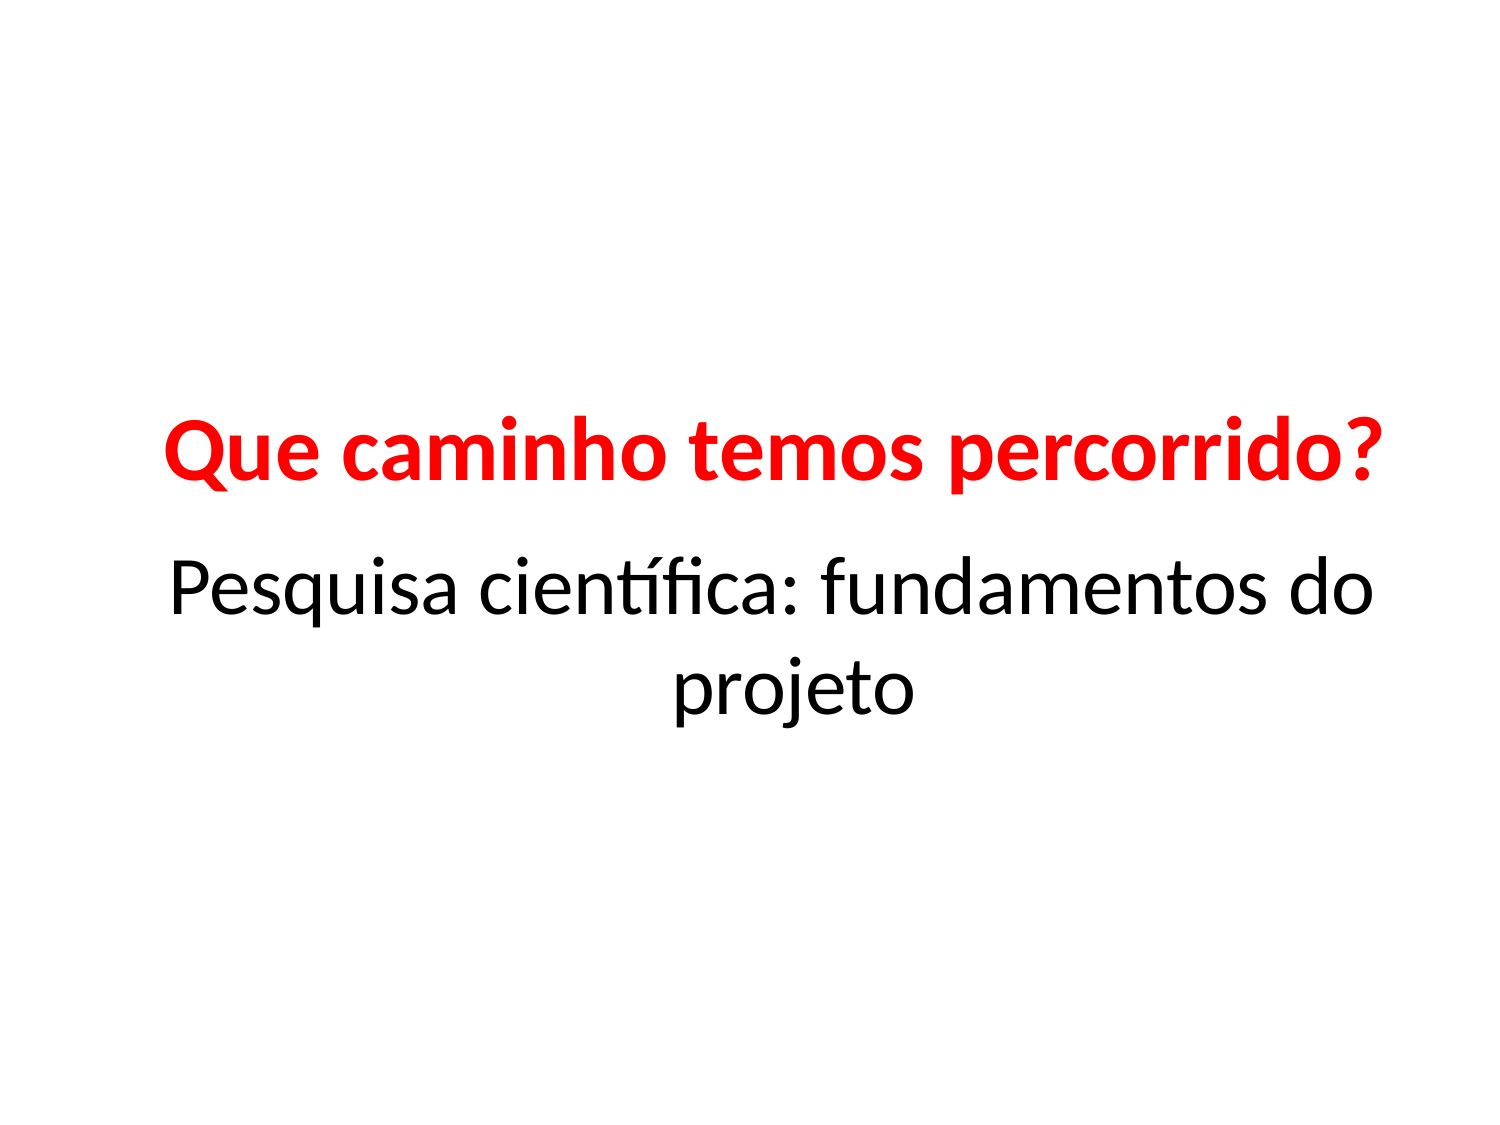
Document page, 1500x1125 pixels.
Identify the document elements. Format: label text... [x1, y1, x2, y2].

title Que caminho temos percorrido? [107, 386, 1393, 577]
text_box Pesquisa científica: fundamentos do projeto [166, 577, 1387, 731]
